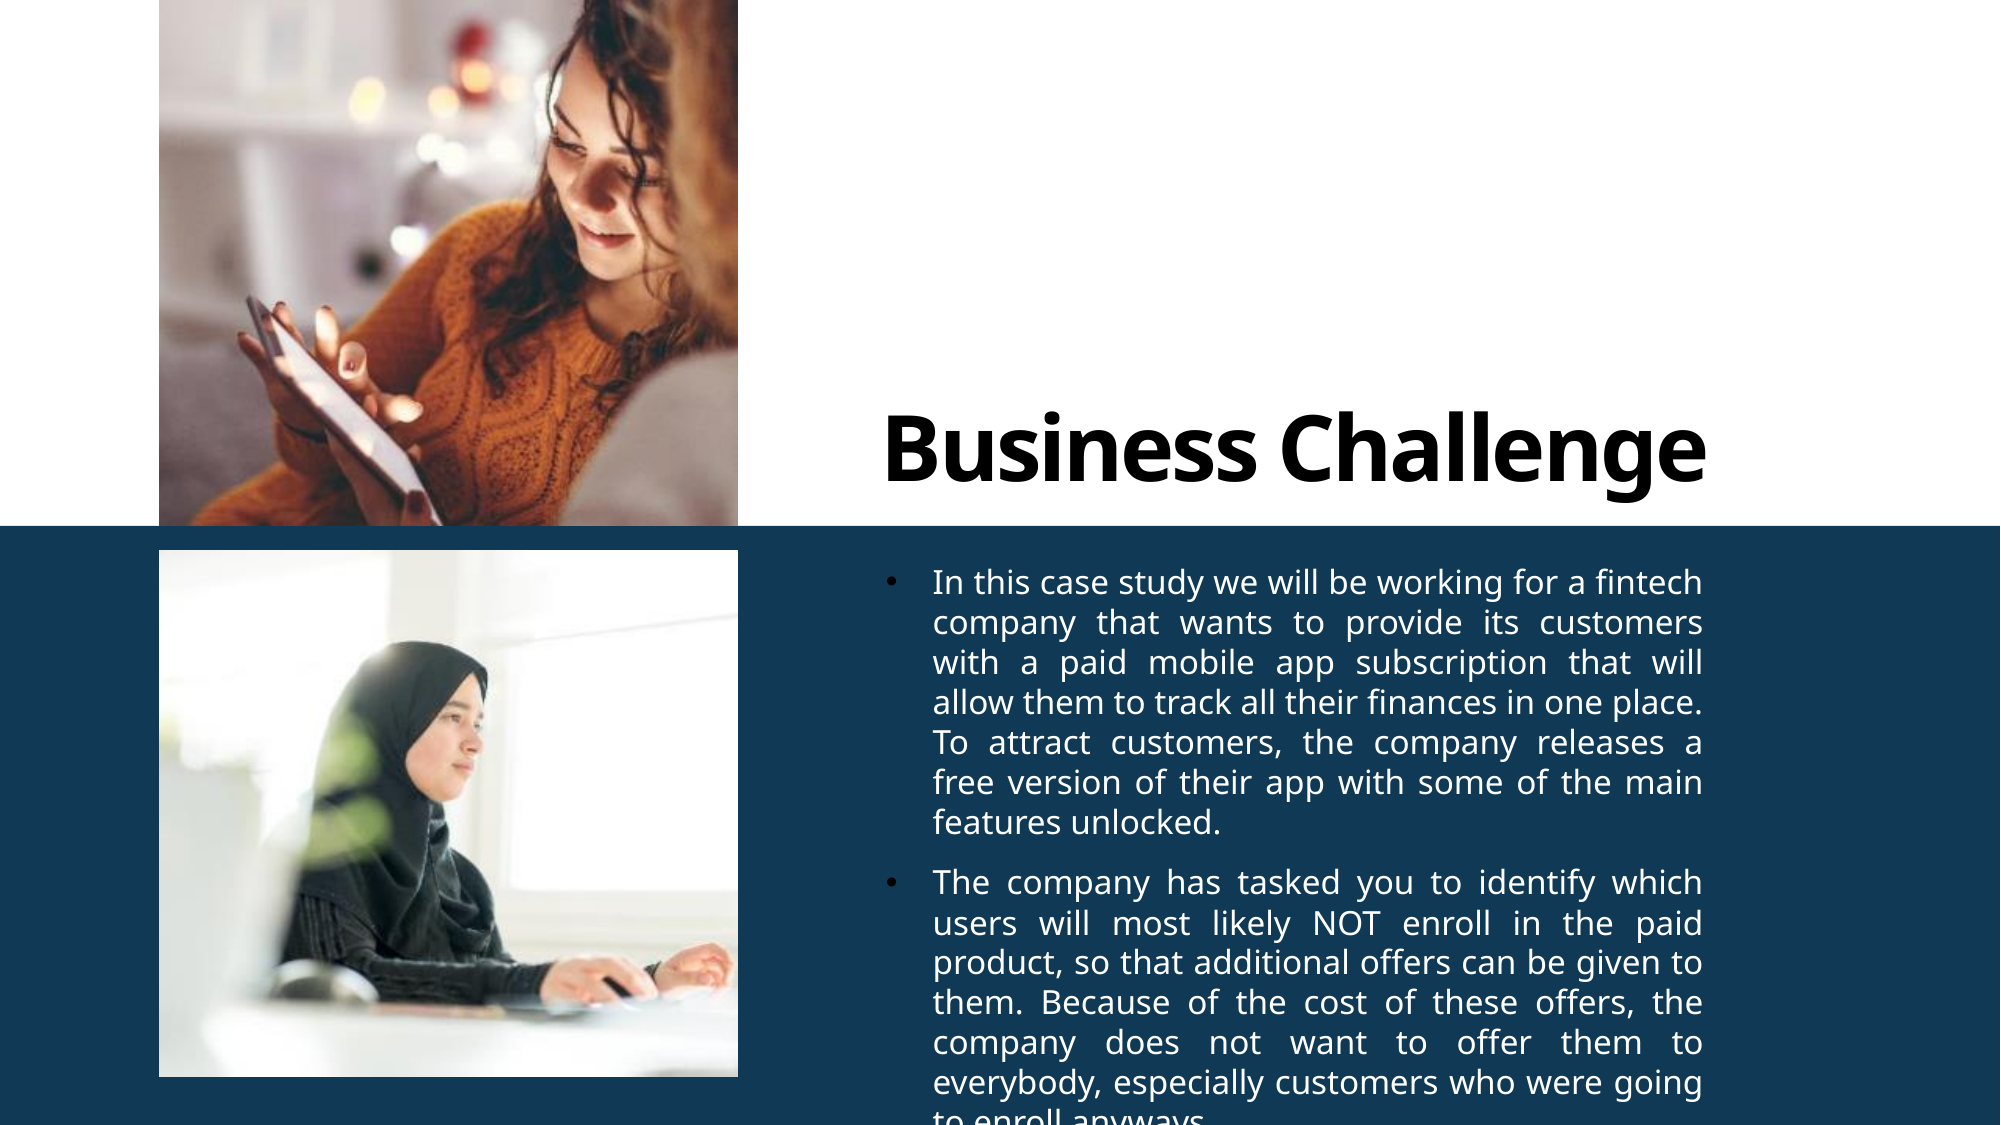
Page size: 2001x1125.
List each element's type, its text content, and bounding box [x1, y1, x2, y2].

list In this case study we will be working for a fintech company that wants to provide its customers with a paid mobile app subscription that will allow them to track all their finances in one place. To attract customers, the company releases a free version of their app with some of the main features unlocked. The company has tasked you to identify which users will most likely NOT enroll in the paid product, so that additional offers can be given to them. Because of the cost of these offers, the company does not want to offer them to everybody, especially customers who were going to enroll anyways. [0, 525, 2000, 1125]
title Business Challenge [865, 291, 1922, 509]
picture [159, 550, 738, 1077]
picture [159, 0, 738, 526]
